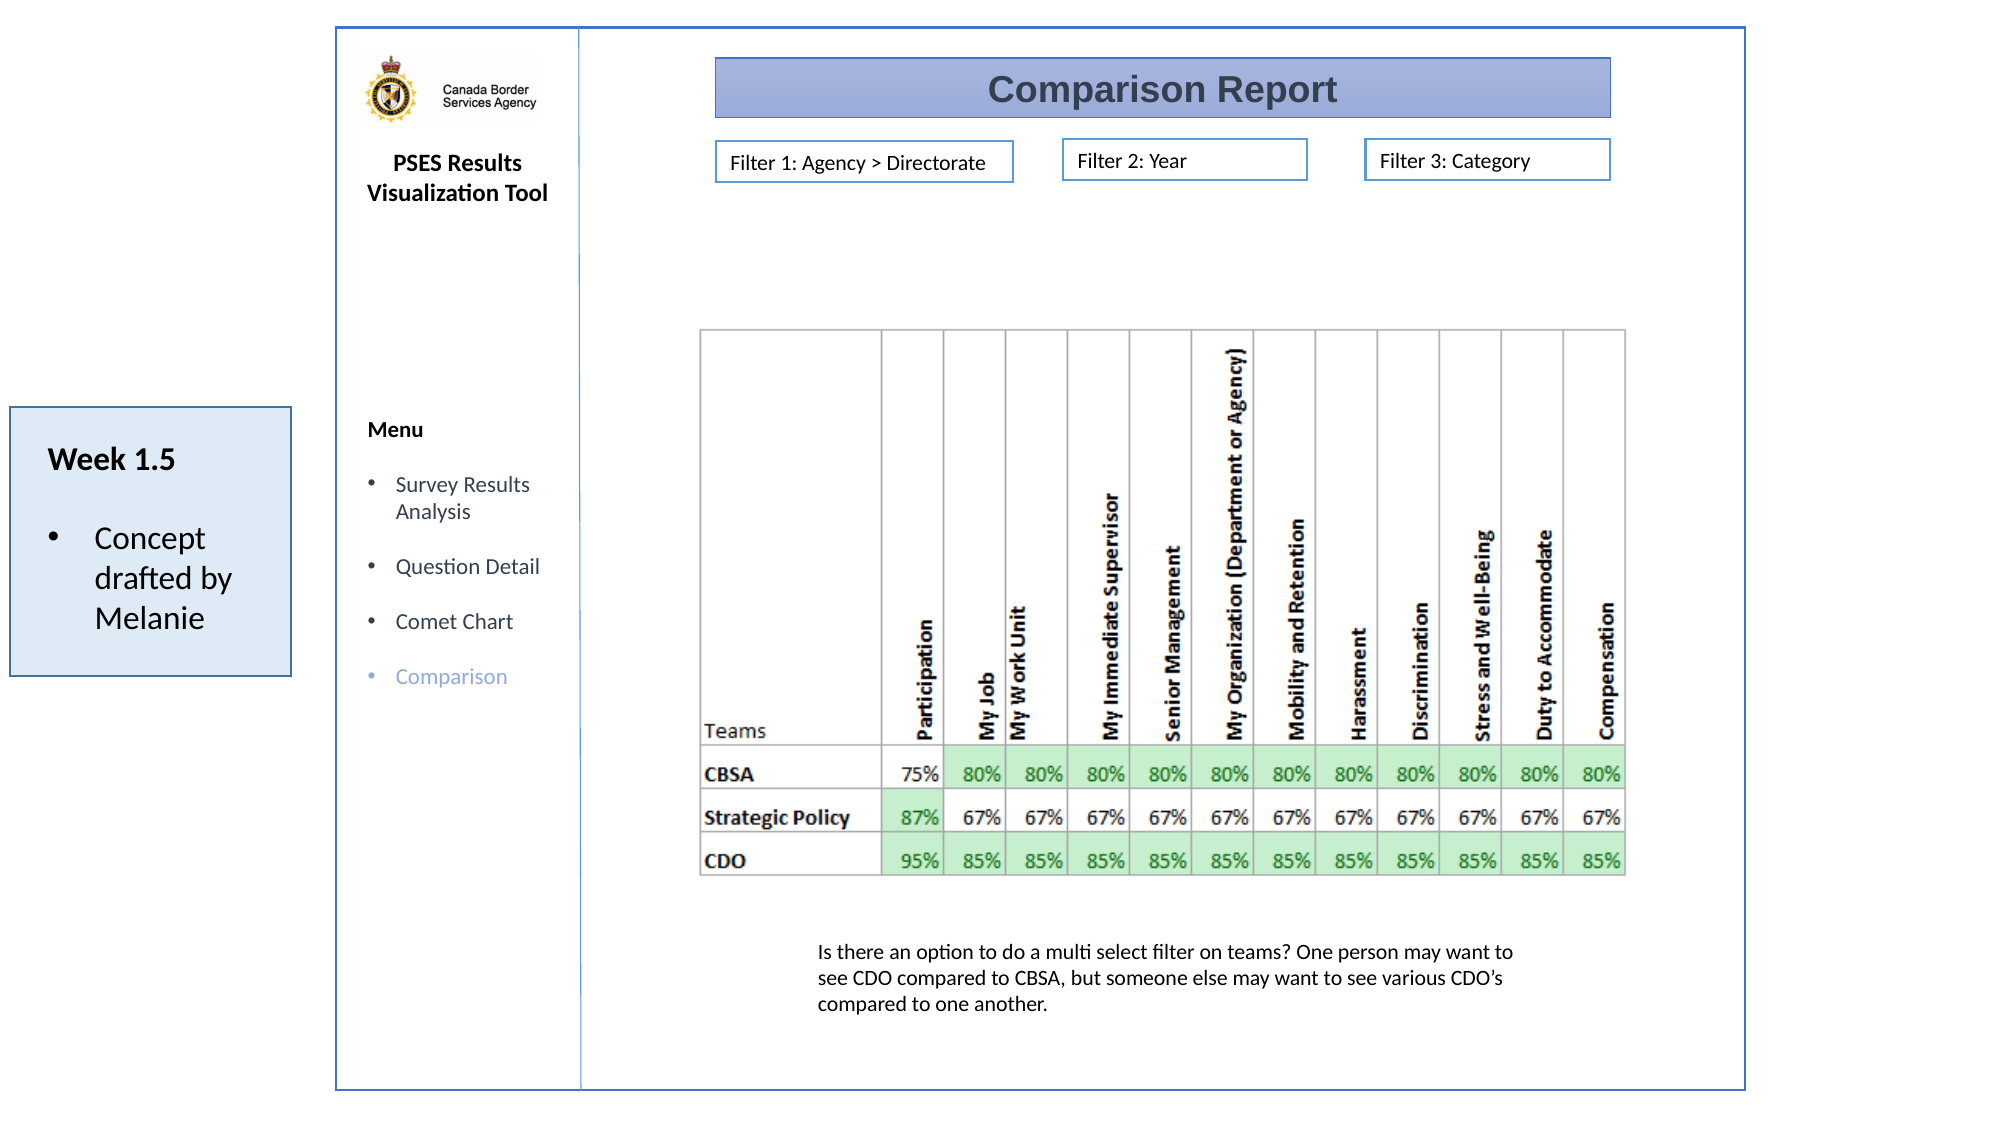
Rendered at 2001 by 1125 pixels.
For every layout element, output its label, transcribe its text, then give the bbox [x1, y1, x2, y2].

picture [361, 53, 540, 124]
text_box Filter 3: Category [1364, 138, 1611, 181]
text_box Menu Survey Results Analysis Question Detail Comet Chart Comparison [353, 407, 570, 697]
picture [689, 317, 1637, 890]
text_box Is there an option to do a multi select filter on teams? One person may want to see CDO compared to CBSA, but someone else may want to see various CDO’s compared to one another. [803, 930, 1548, 1024]
text_box Filter 2: Year [1062, 138, 1308, 181]
text_box Comparison Report [715, 57, 1611, 118]
text_box [335, 26, 1746, 1091]
text_box Week 1.5 Concept drafted by Melanie [32, 429, 291, 644]
text_box [9, 406, 292, 677]
text_box Filter 1: Agency > Directorate [715, 140, 1014, 183]
text_box PSES Results Visualization Tool [349, 138, 567, 244]
